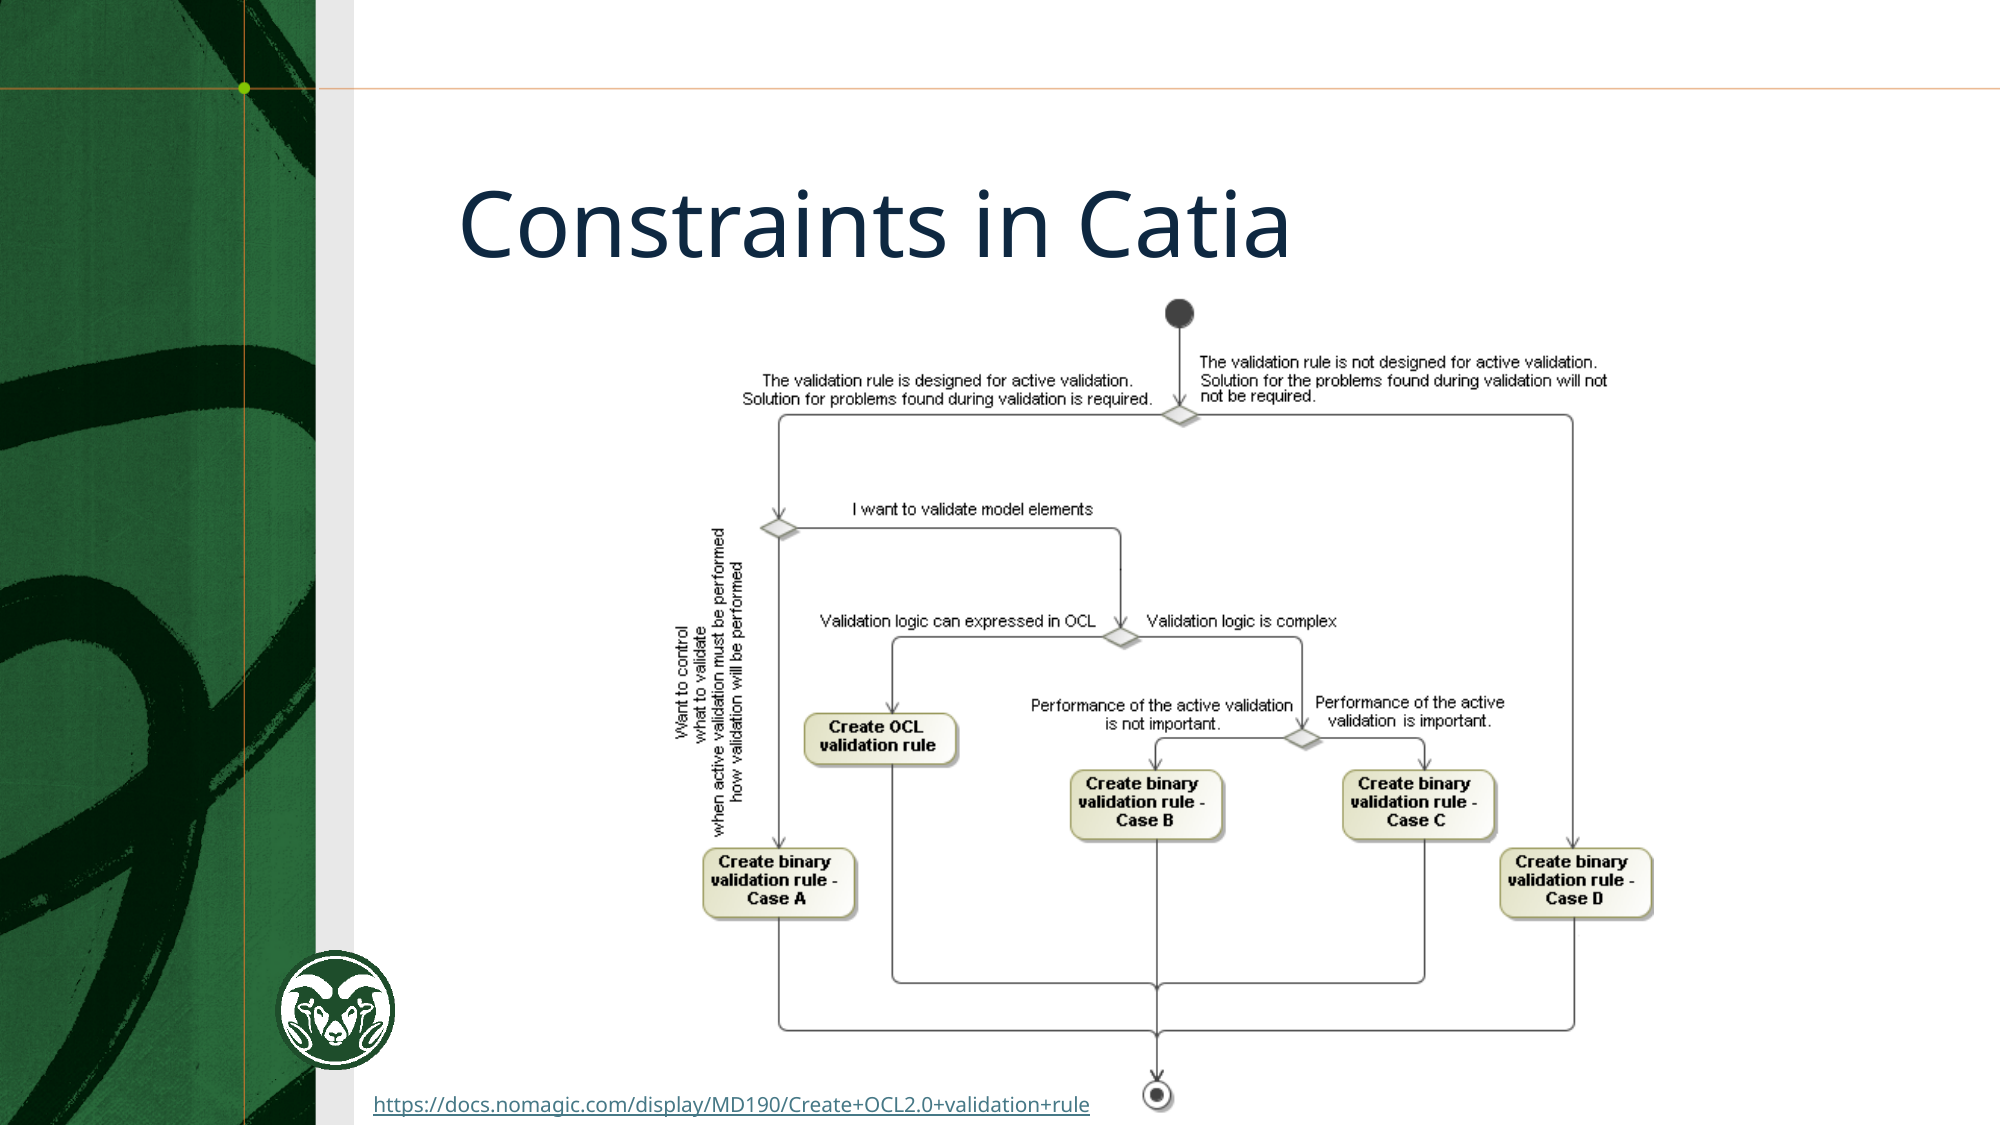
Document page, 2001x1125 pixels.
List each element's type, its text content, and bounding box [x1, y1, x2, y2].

picture [0, 0, 395, 1125]
text_box https://docs.nomagic.com/display/MD190/Create+OCL2.0+validation+rule [358, 1084, 1162, 1125]
picture [319, 0, 2000, 119]
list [670, 283, 1654, 1119]
title Constraints in Catia [442, 170, 1913, 306]
